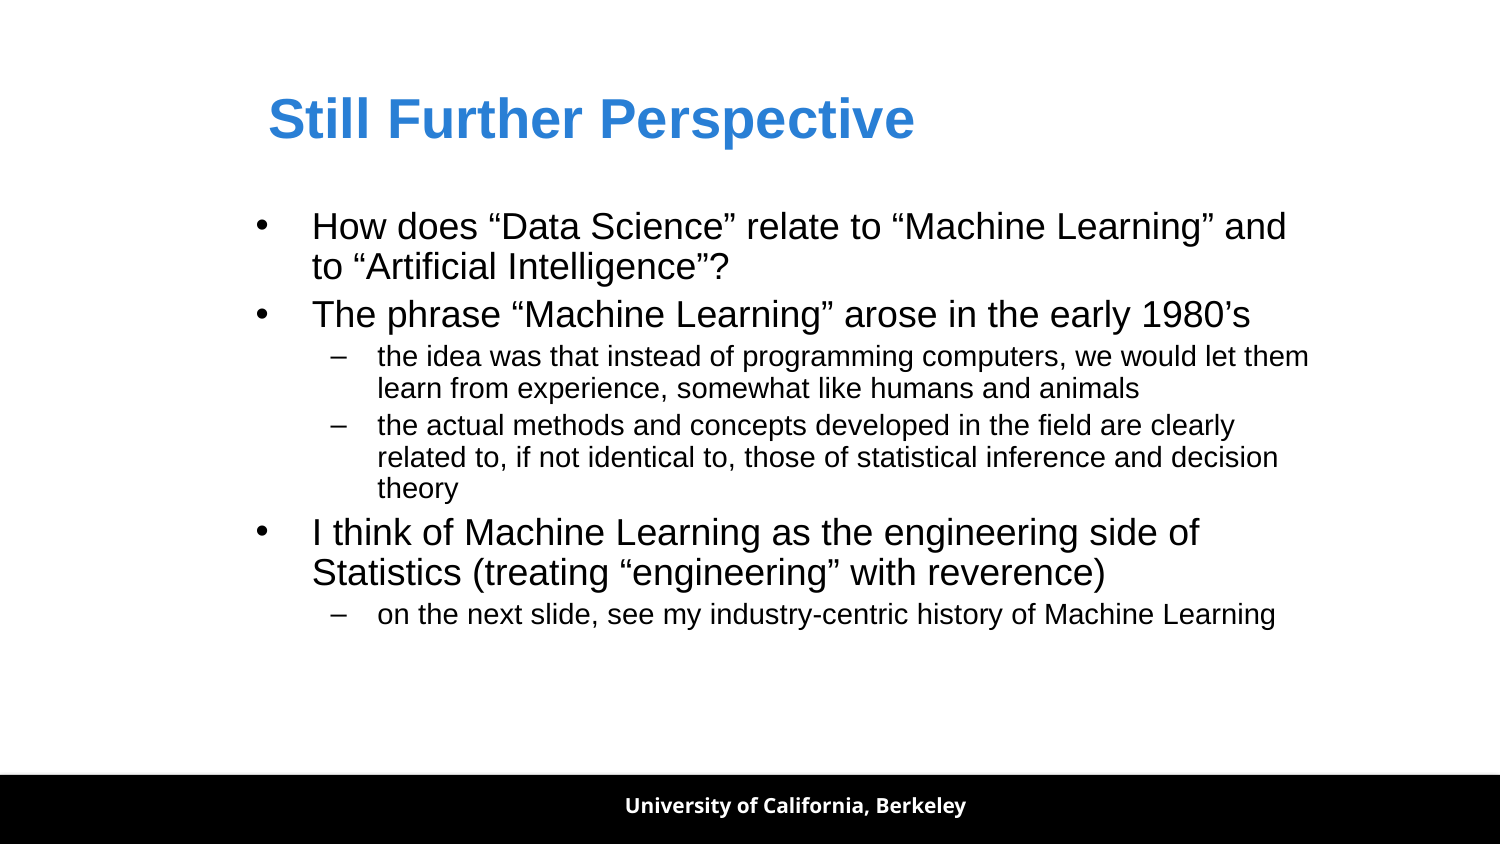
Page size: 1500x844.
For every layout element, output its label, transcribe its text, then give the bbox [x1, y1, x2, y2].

title Still Further Perspective [253, 45, 1266, 186]
footer University of California, Berkeley [320, 785, 1271, 838]
list How does “Data Science” relate to “Machine Learning” and to “Artificial Intelligence”? The phrase “Machine Learning” arose in the early 1980’s the idea was that instead of programming computers, we would let them learn from experience, somewhat like humans and animals the actual methods and concepts developed in the field are clearly related to, if not identical to, those of statistical inference and decision theory I think of Machine Learning as the engineering side of Statistics (treating “engineering” with reverence) on the next slide, see my industry-centric history of Machine Learning [240, 199, 1340, 757]
